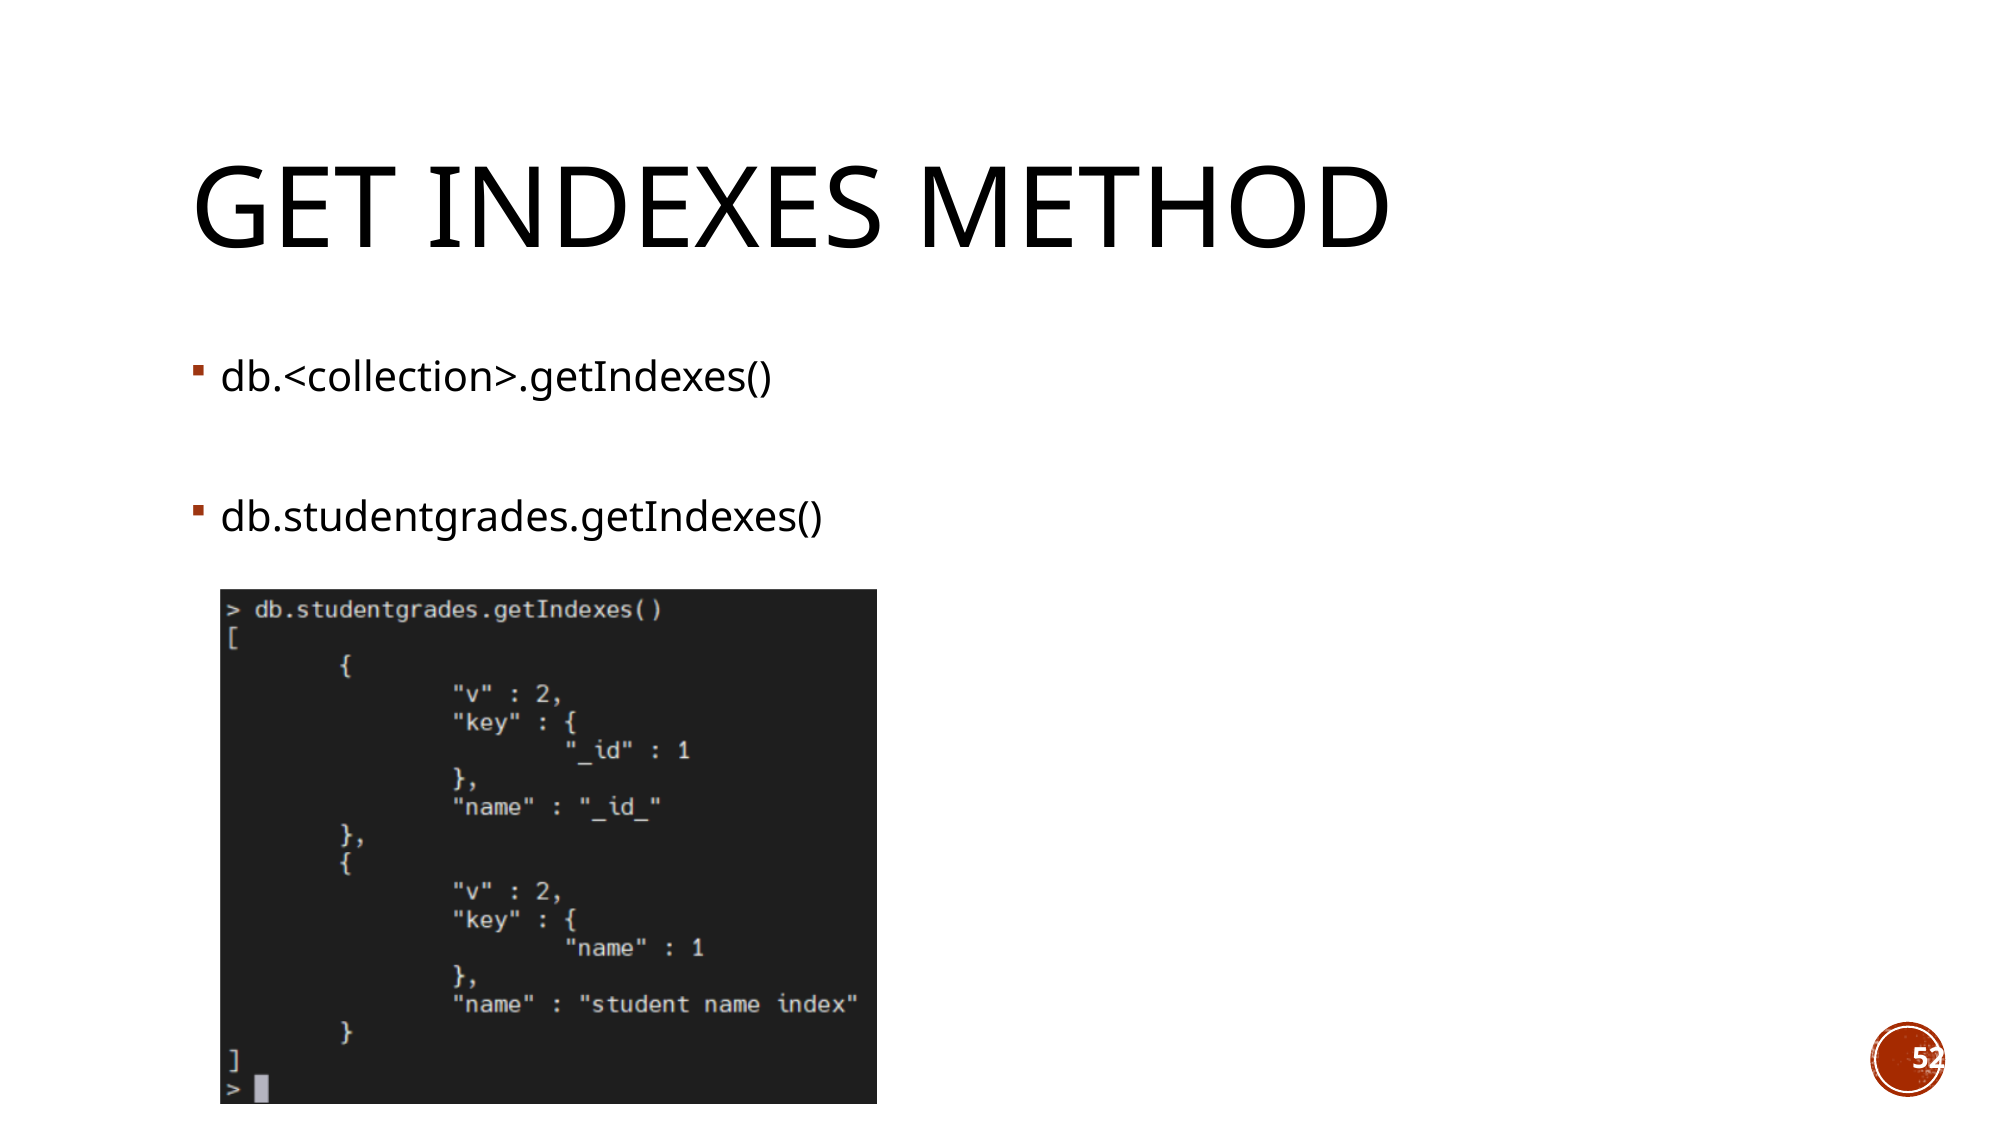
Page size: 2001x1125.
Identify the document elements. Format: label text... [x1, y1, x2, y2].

title Get indexes method [175, 79, 1826, 344]
slide_number 52 [1855, 1028, 1961, 1089]
list db.<collection>.getIndexes() db.studentgrades.getIndexes() [175, 348, 1826, 1013]
picture [219, 588, 877, 1104]
